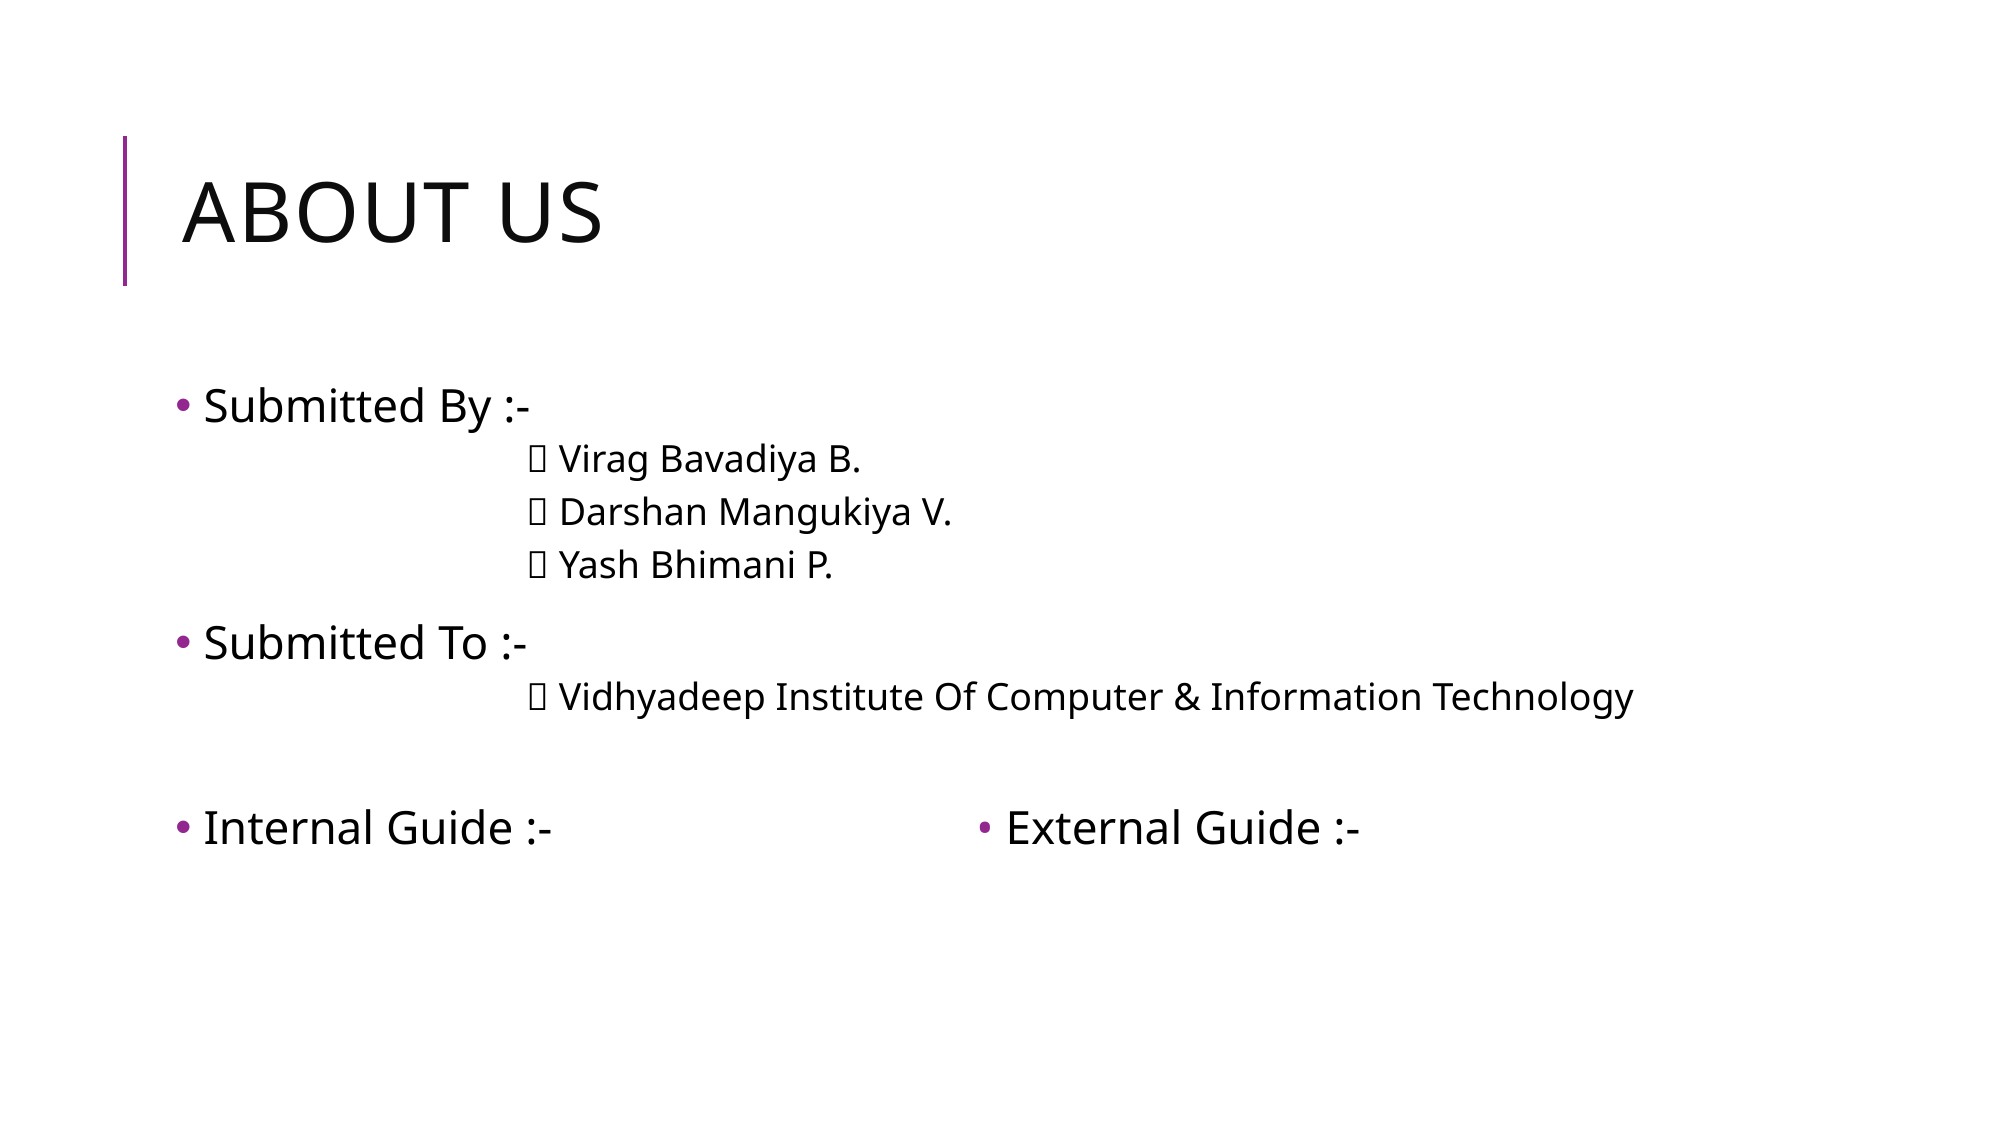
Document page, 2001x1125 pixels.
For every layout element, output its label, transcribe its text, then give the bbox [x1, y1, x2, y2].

title About US [168, 96, 1763, 342]
list Submitted By :-  Virag Bavadiya B.  Darshan Mangukiya V.  Yash Bhimani P. Submitted To :-  Vidhyadeep Institute Of Computer & Information Technology Internal Guide :- • External Guide :- [168, 375, 1763, 1035]
